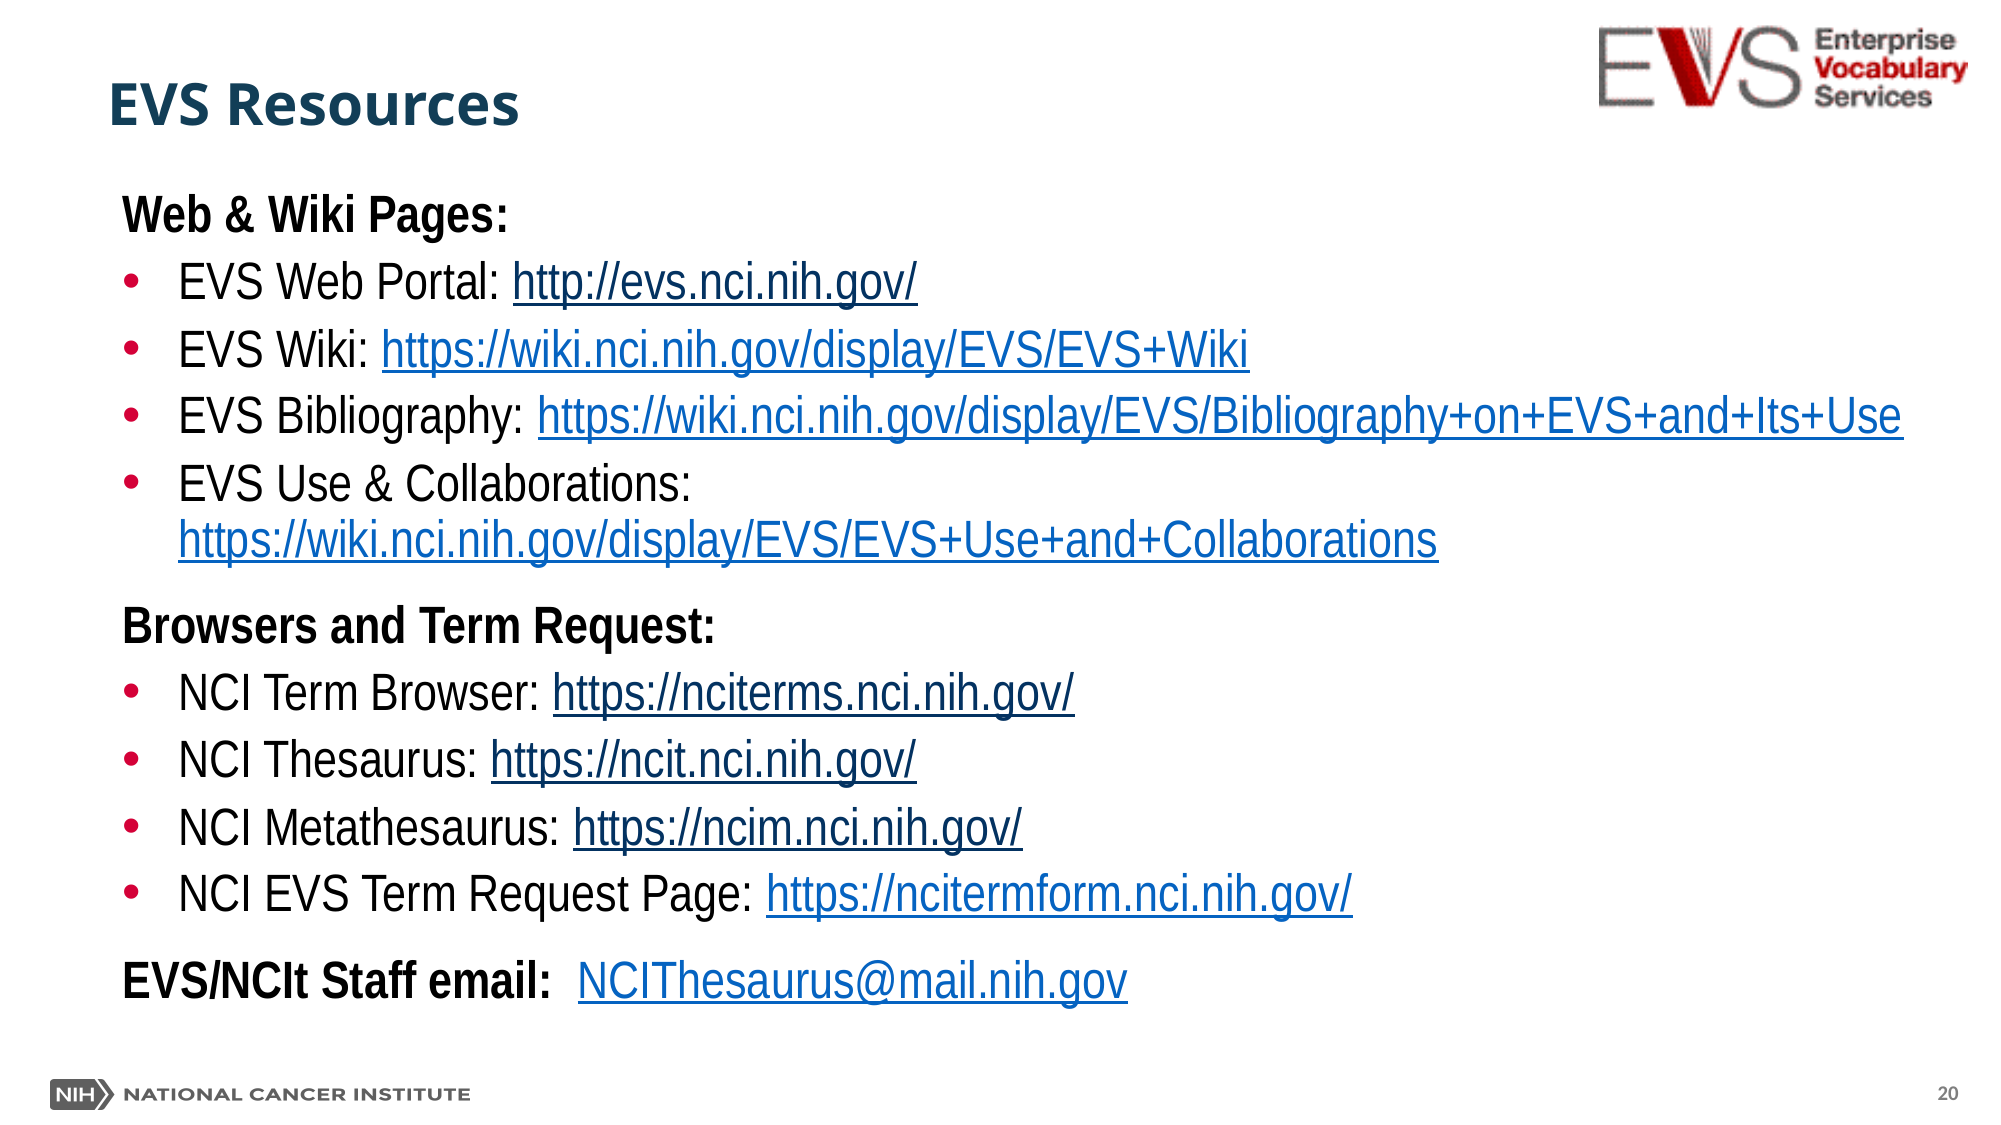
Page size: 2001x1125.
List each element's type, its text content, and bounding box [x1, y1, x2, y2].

title EVS Resources [108, 68, 1894, 138]
picture [50, 1079, 470, 1110]
picture [1599, 24, 1968, 113]
list Web & Wiki Pages: EVS Web Portal: http://evs.nci.nih.gov/ EVS Wiki: https://wiki.nci.nih.gov/display/EVS/EVS+Wiki EVS Bibliography: https://wiki.nci.nih.gov/display/EVS/Bibliography+on+EVS+and+Its+Use EVS Use & Collaborations: https://wiki.nci.nih.gov/display/EVS/EVS+Use+and+Collaborations Browsers and Term Request: NCI Term Browser: https://nciterms.nci.nih.gov/ NCI Thesaurus: https://ncit.nci.nih.gov/ NCI Metathesaurus: https://ncim.nci.nih.gov/ NCI EVS Term Request Page: https://ncitermform.nci.nih.gov/ EVS/NCIt Staff email: NCIThesaurus@mail.nih.gov [108, 180, 1969, 1018]
